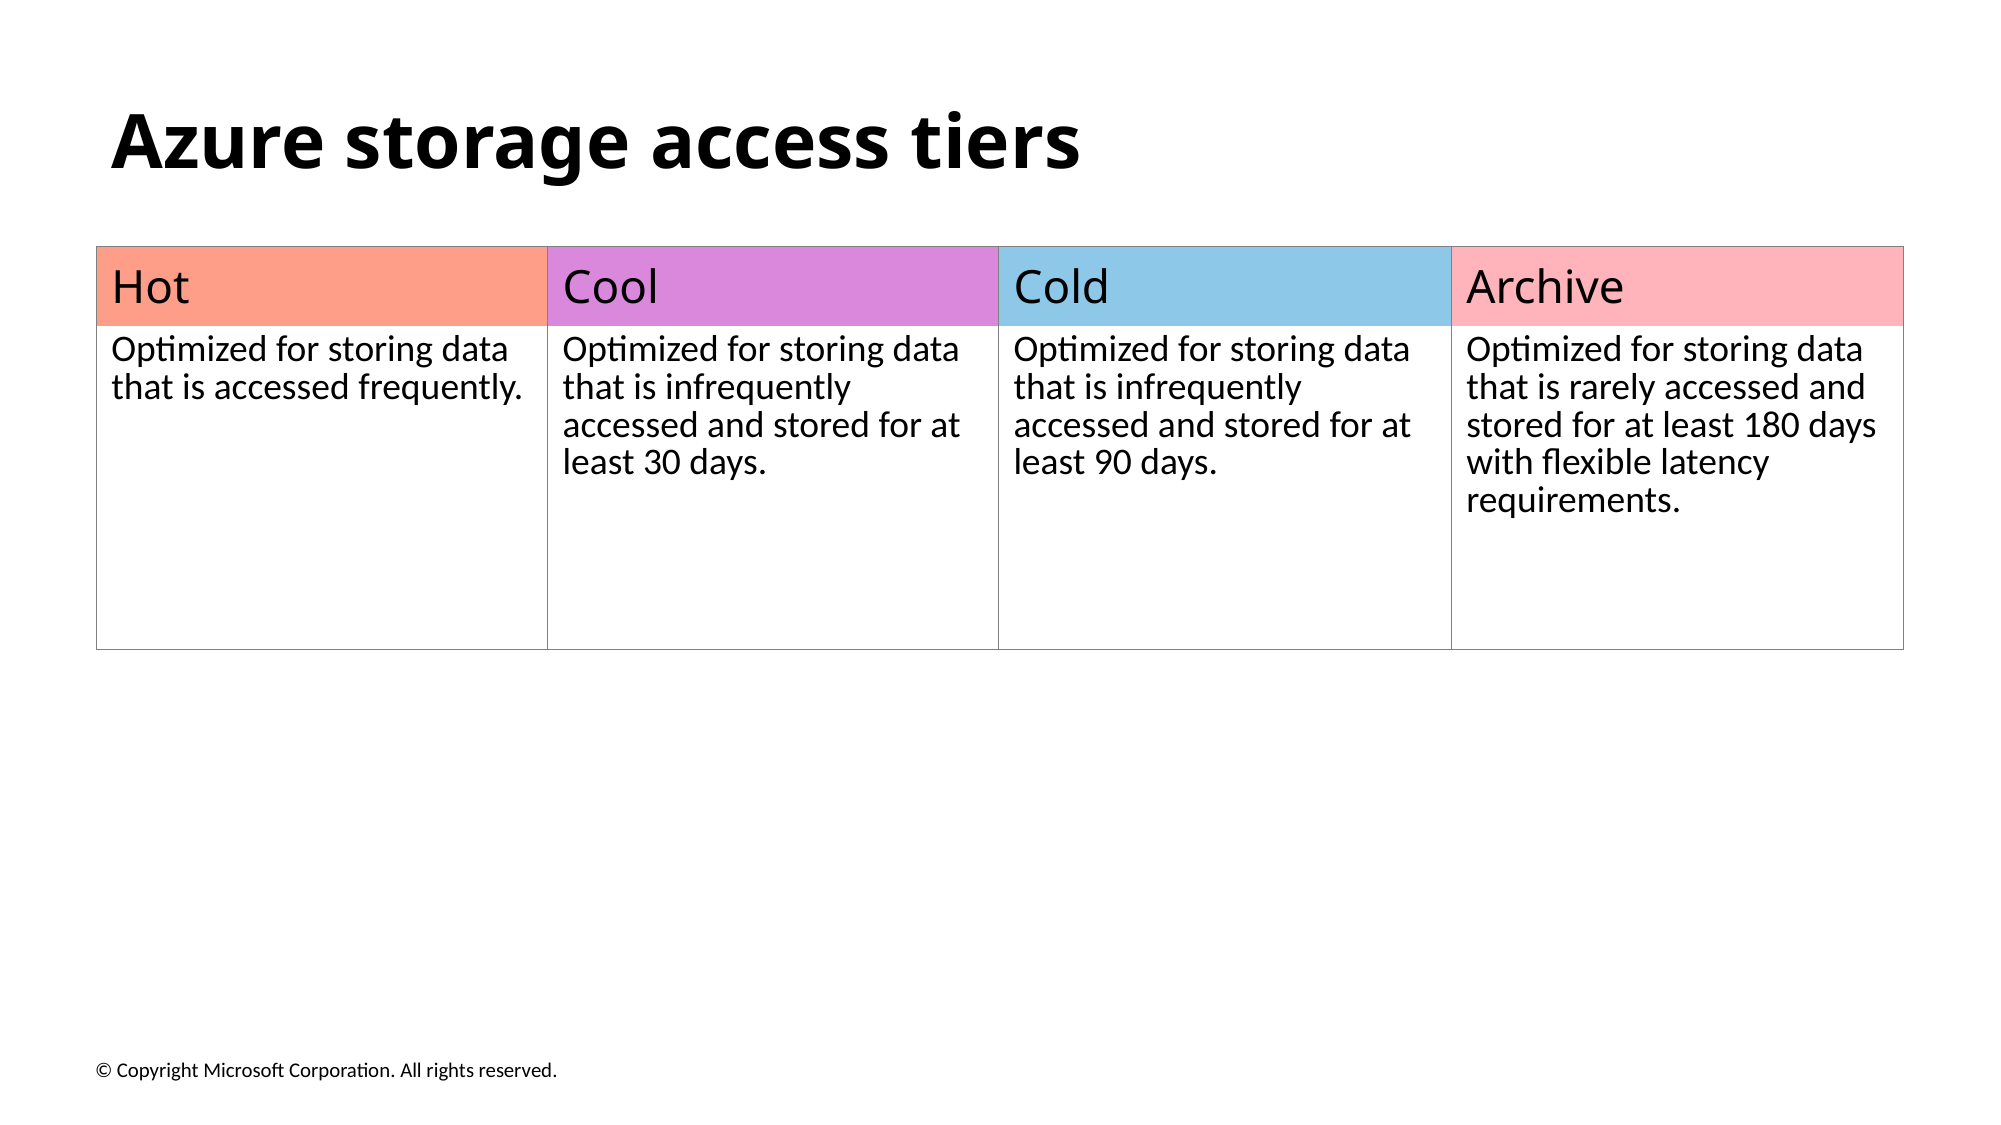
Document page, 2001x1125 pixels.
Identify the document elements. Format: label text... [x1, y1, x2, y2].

table_header Cool [548, 247, 998, 326]
table_cell Optimized for storing data that is rarely accessed and stored for at least 180 days with flexible latency requirements. [1452, 326, 1903, 649]
table_cell Optimized for storing data that is accessed frequently. [97, 326, 547, 649]
table_header Archive [1452, 247, 1903, 326]
footer © Copyright Microsoft Corporation. All rights reserved. [95, 1053, 776, 1086]
table_cell Optimized for storing data that is infrequently accessed and stored for at least 90 days. [999, 326, 1451, 649]
title Azure storage access tiers [96, 96, 1903, 177]
table_header Cold [999, 247, 1451, 326]
table_cell Optimized for storing data that is infrequently accessed and stored for at least 30 days. [548, 326, 998, 649]
table_header Hot [97, 247, 547, 326]
